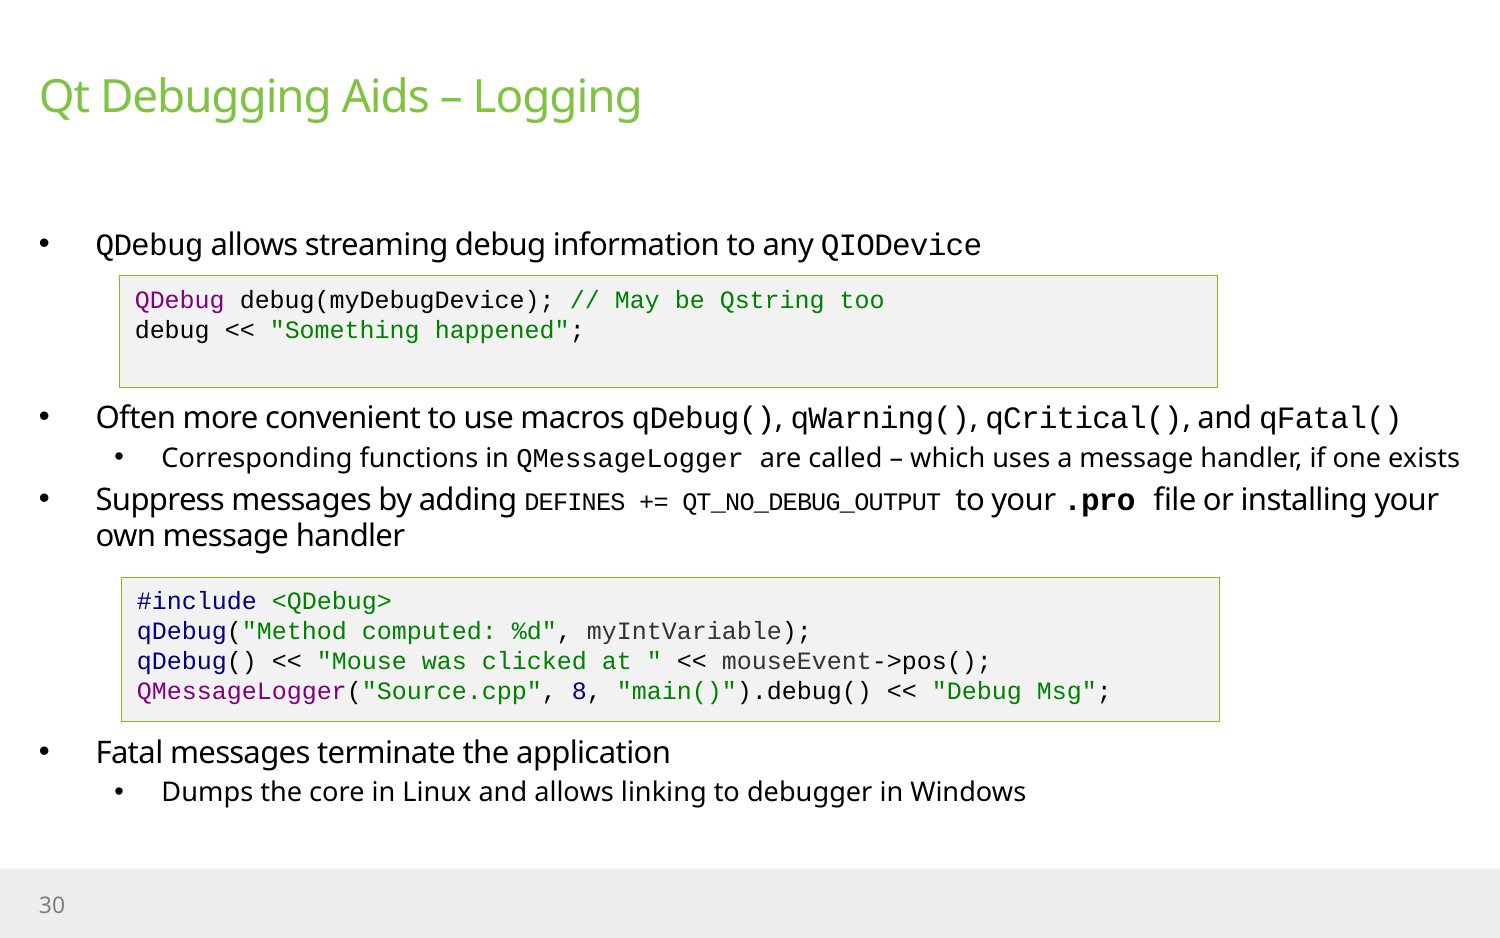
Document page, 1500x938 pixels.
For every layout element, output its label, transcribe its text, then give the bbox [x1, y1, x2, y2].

text_box QDebug debug(myDebugDevice); // May be Qstring too debug << "Something happened"; [119, 275, 1218, 388]
title Qt Debugging Aids – Logging [39, 66, 1052, 195]
text_box #include <QDebug> qDebug("Method computed: %d", myIntVariable); qDebug() << "Mouse was clicked at " << mouseEvent->pos(); QMessageLogger("Source.cpp", 8, "main()").debug() << "Debug Msg"; [121, 577, 1220, 722]
slide_number 30 [39, 892, 410, 921]
list QDebug allows streaming debug information to any QIODevice Often more convenient to use macros qDebug(), qWarning(), qCritical(), and qFatal() Corresponding functions in QMessageLogger are called – which uses a message handler, if one exists Suppress messages by adding DEFINES += QT_NO_DEBUG_OUTPUT to your .pro file or installing your own message handler Fatal messages terminate the application Dumps the core in Linux and allows linking to debugger in Windows [39, 224, 1471, 846]
